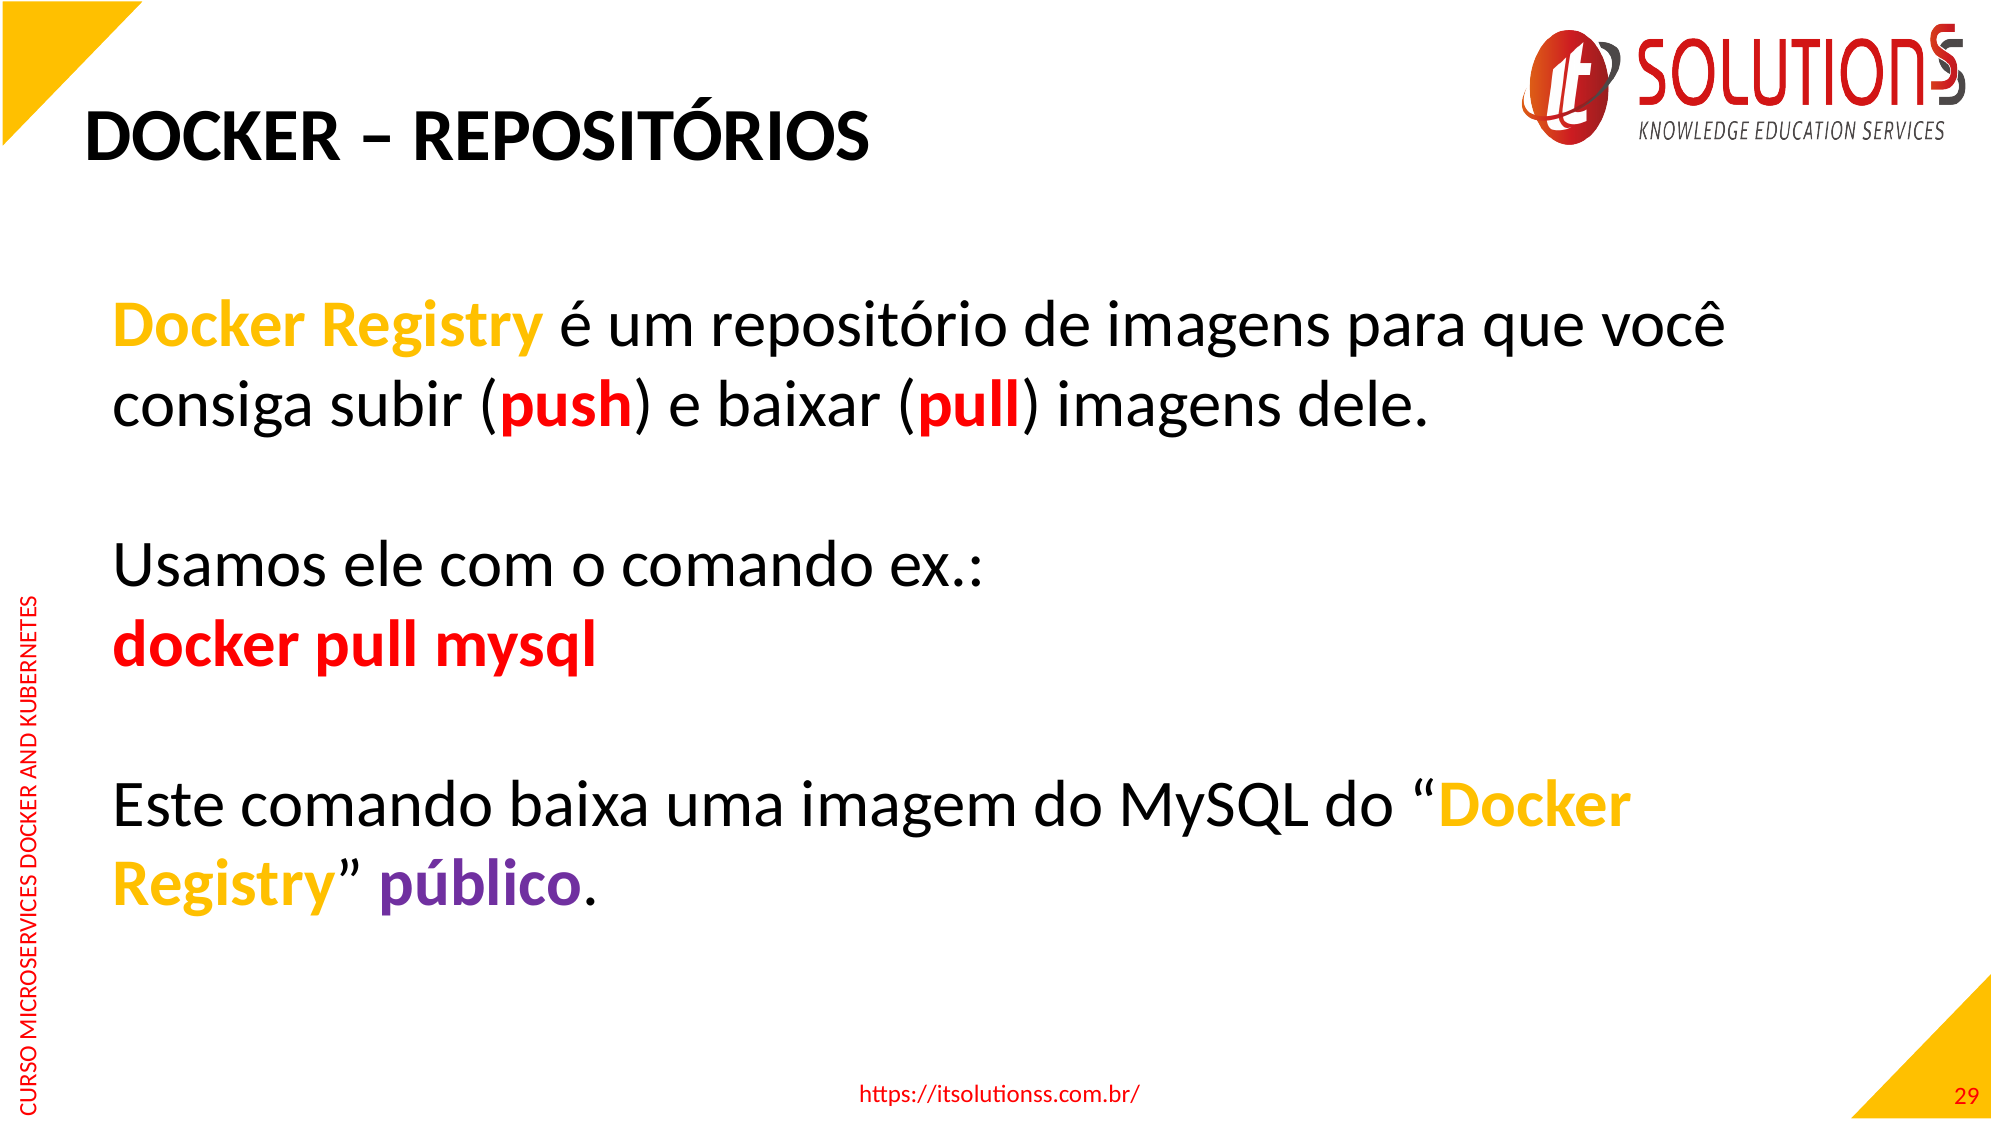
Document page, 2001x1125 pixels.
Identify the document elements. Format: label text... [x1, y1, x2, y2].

slide_number 29 [1544, 1065, 1995, 1125]
footer https://itsolutionss.com.br/ [662, 1062, 1338, 1123]
picture [1518, 22, 1969, 146]
text_box Docker Registry é um repositório de imagens para que você consiga subir (push) e baixar (pull) imagens dele. Usamos ele com o comando ex.: docker pull mysql Este comando baixa uma imagem do MySQL do “Docker Registry” público. [98, 272, 1902, 927]
text_box DOCKER – REPOSITÓRIOS [69, 77, 1338, 183]
